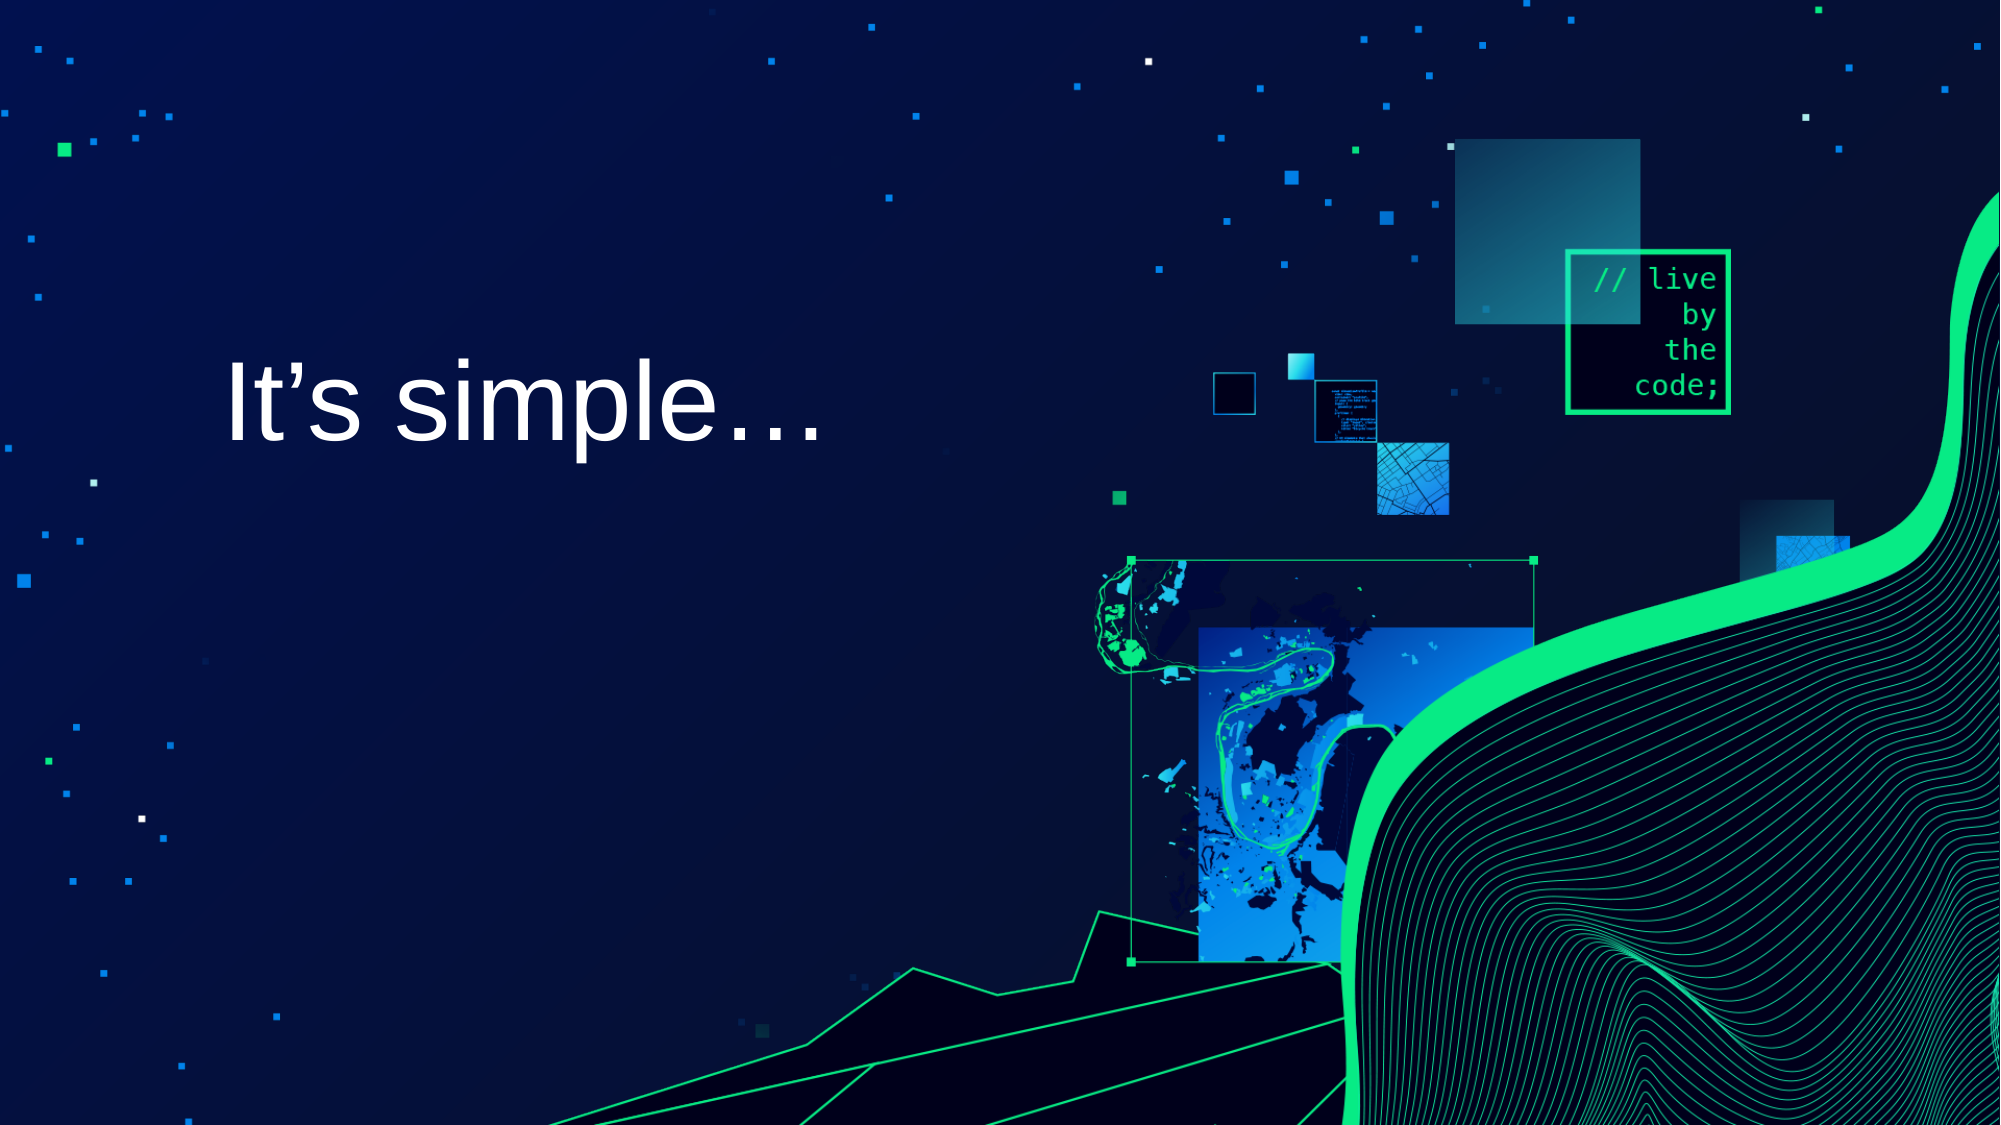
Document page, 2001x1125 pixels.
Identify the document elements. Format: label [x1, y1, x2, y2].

text_box [0, 0, 2000, 1125]
